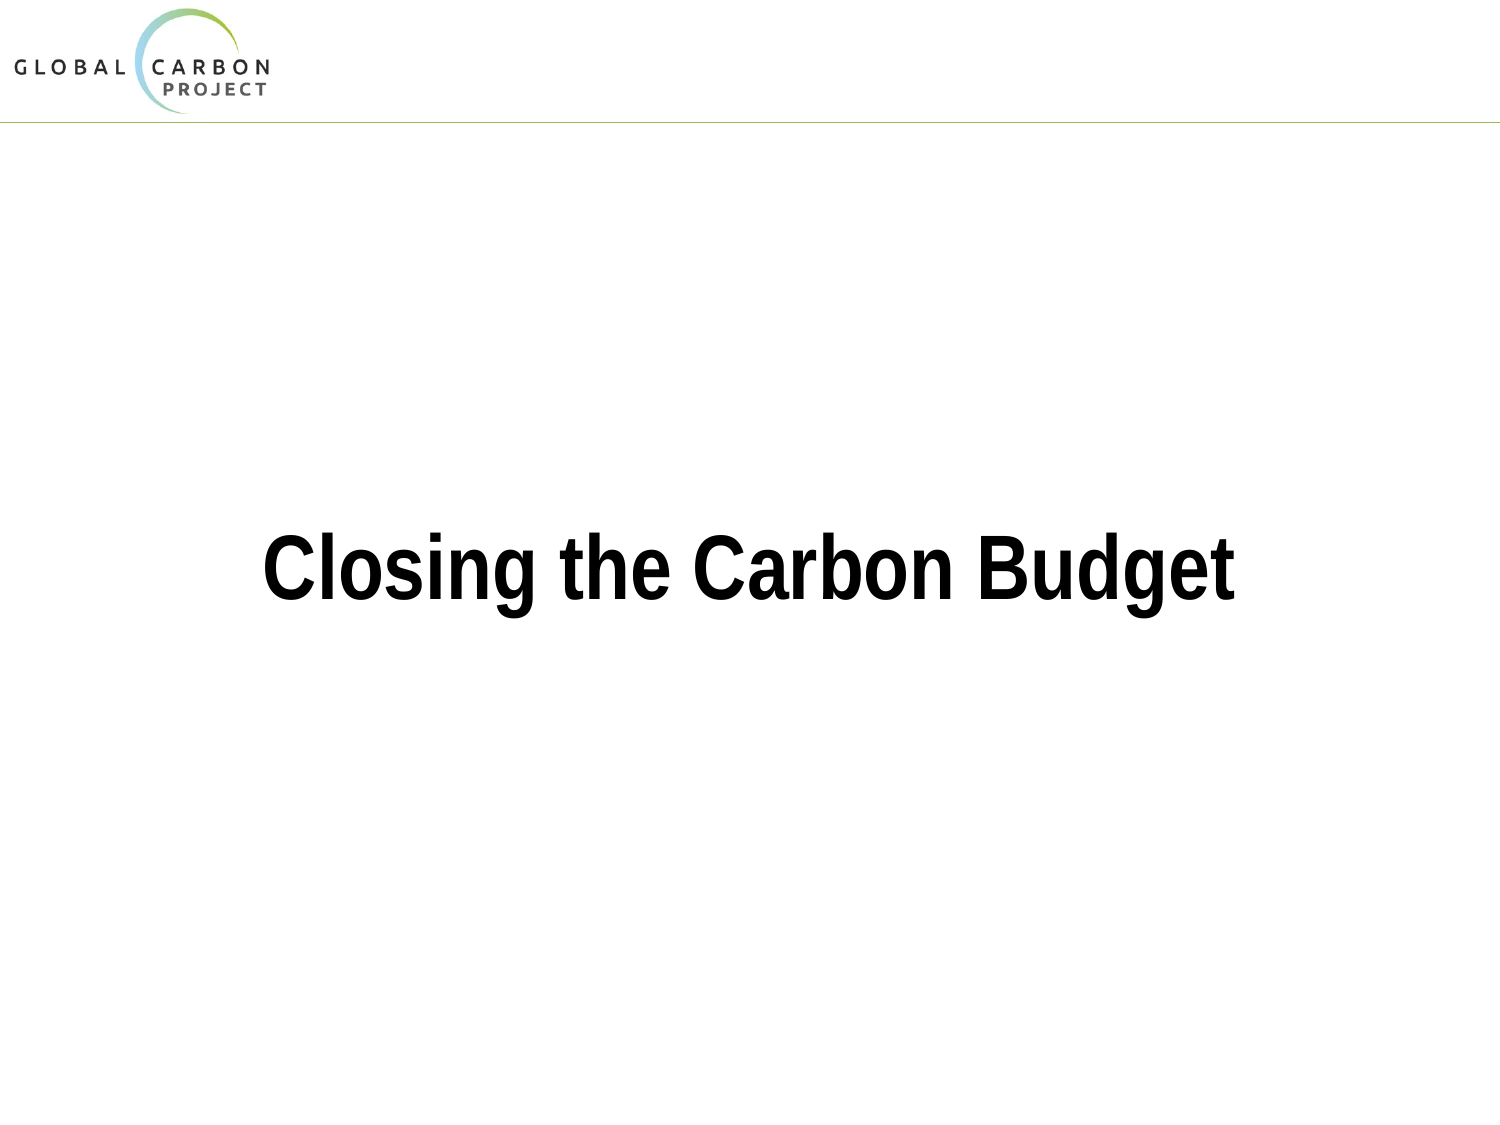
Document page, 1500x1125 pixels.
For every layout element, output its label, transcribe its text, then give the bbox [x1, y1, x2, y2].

title Closing the Carbon Budget [75, 468, 1425, 657]
picture [0, 0, 286, 122]
